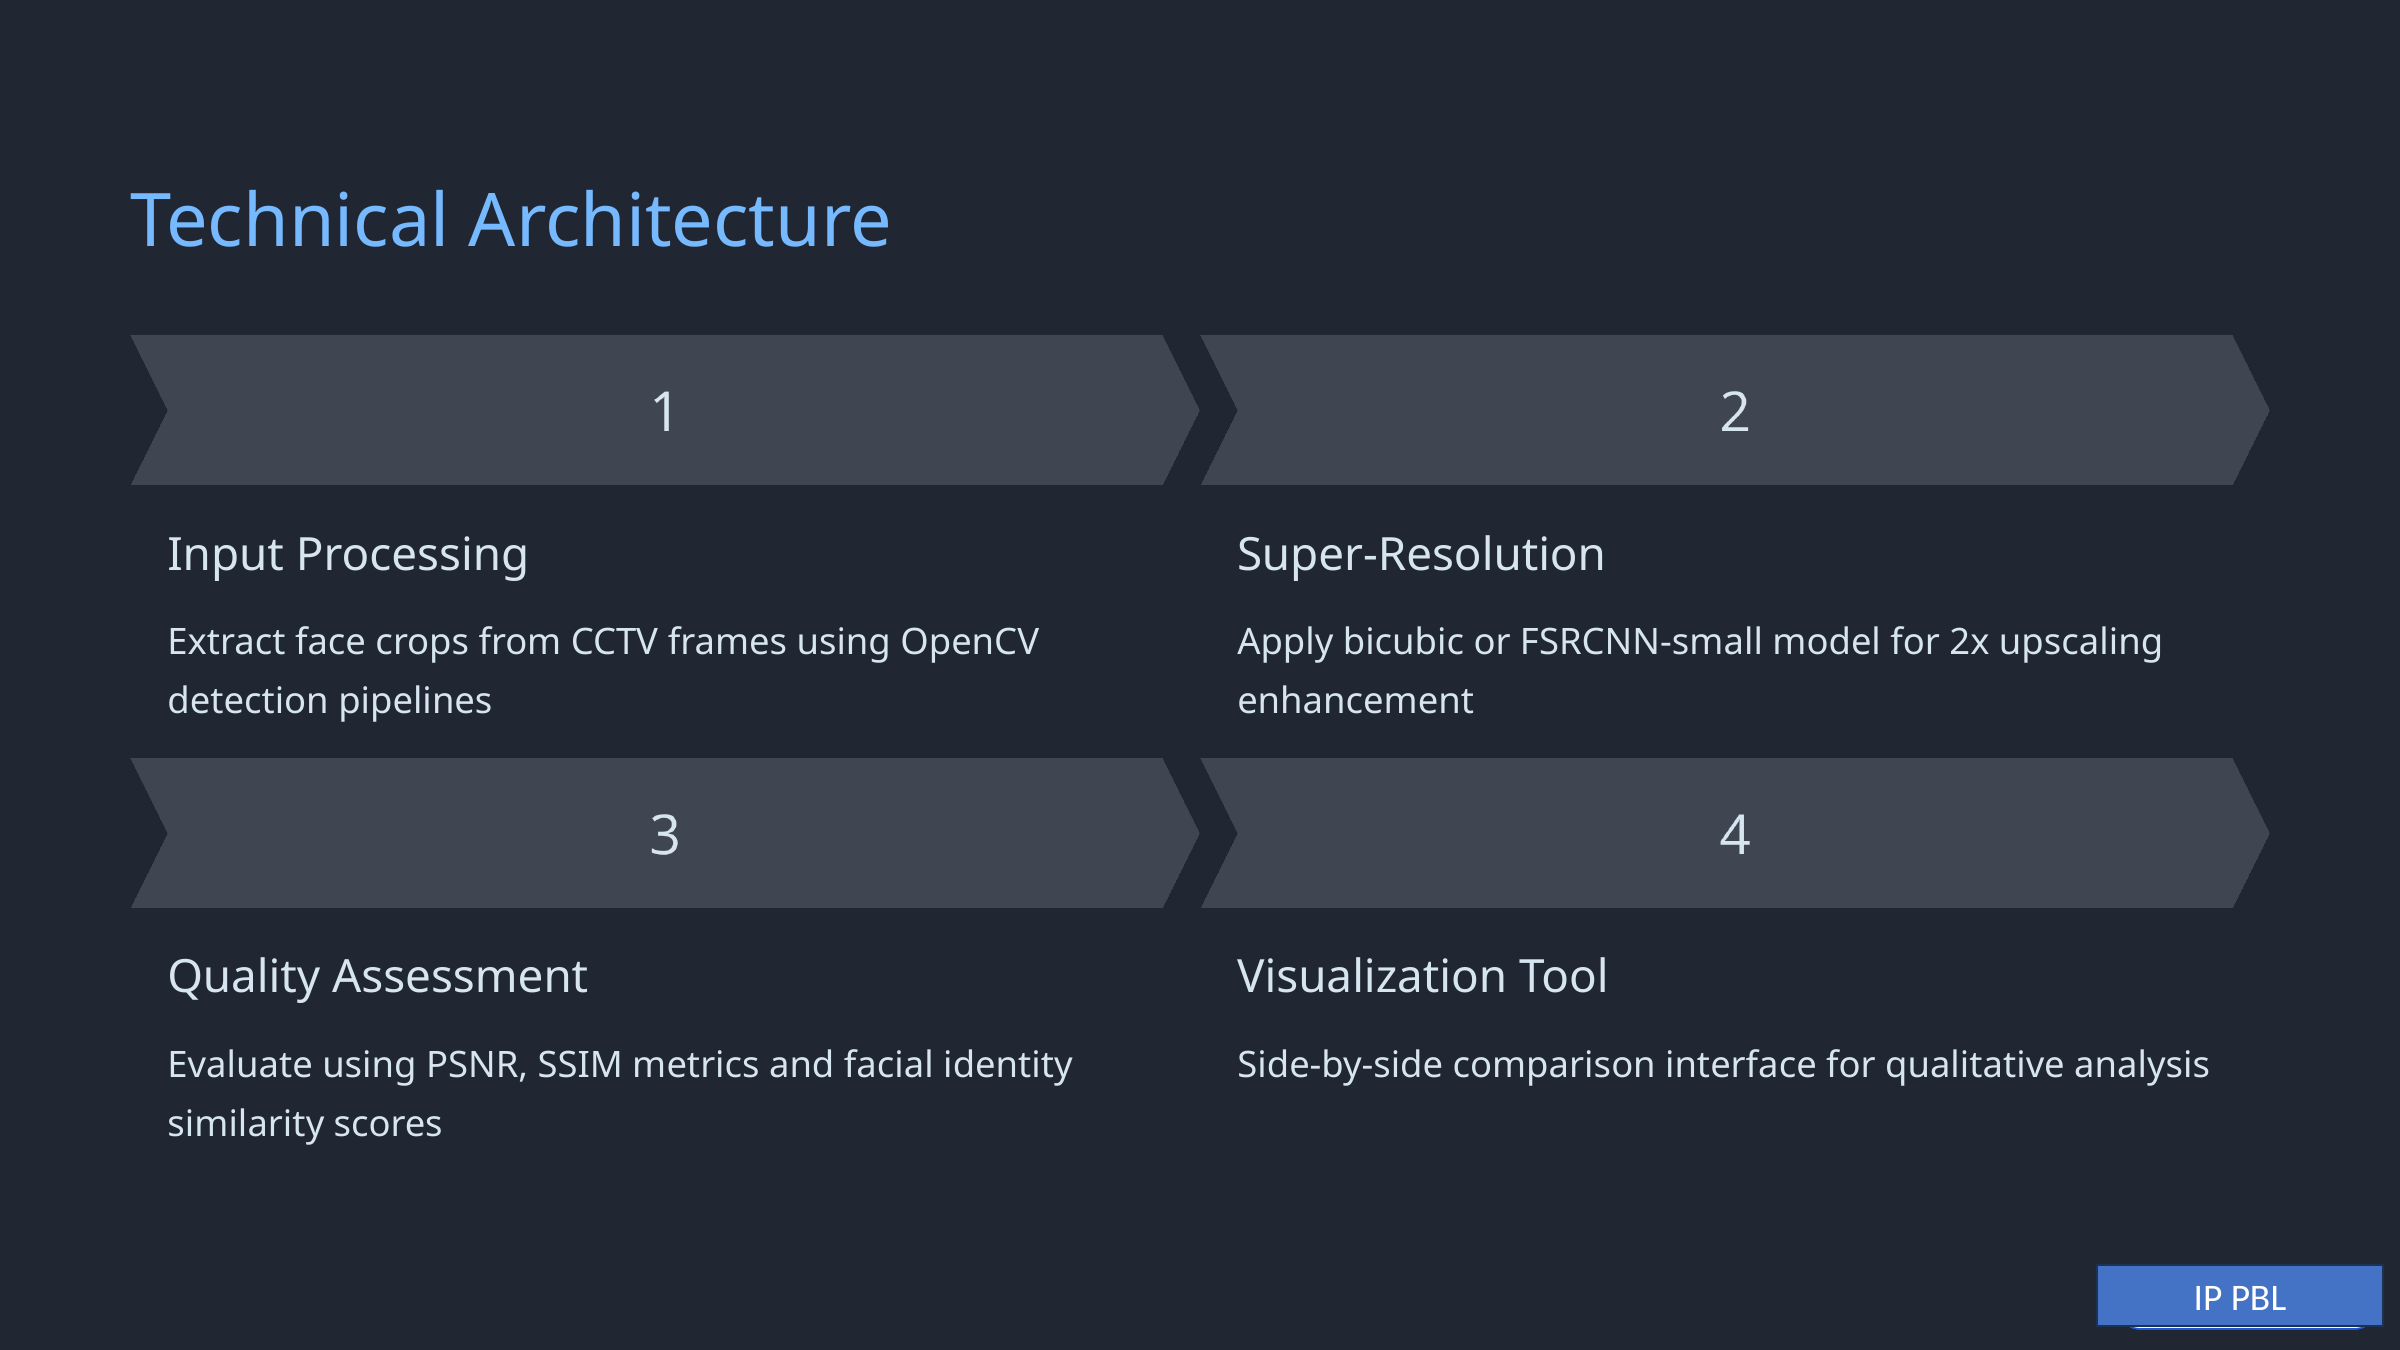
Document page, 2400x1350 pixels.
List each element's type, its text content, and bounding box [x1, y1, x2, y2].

picture [2106, 1271, 2389, 1339]
text_box Super-Resolution [1237, 521, 1703, 580]
text_box Input Processing [167, 521, 633, 580]
picture [130, 758, 2270, 908]
picture [130, 335, 2270, 485]
text_box Quality Assessment [167, 944, 633, 1003]
text_box Evaluate using PSNR, SSIM metrics and facial identity similarity scores [167, 1025, 1163, 1145]
text_box IP PBL [2096, 1264, 2384, 1327]
text_box Side-by-side comparison interface for qualitative analysis [1237, 1025, 2233, 1085]
text_box Technical Architecture [130, 168, 941, 262]
text_box Extract face crops from CCTV frames using OpenCV detection pipelines [167, 602, 1163, 722]
text_box Apply bicubic or FSRCNN-small model for 2x upscaling enhancement [1237, 602, 2233, 722]
text_box Visualization Tool [1237, 944, 1703, 1003]
